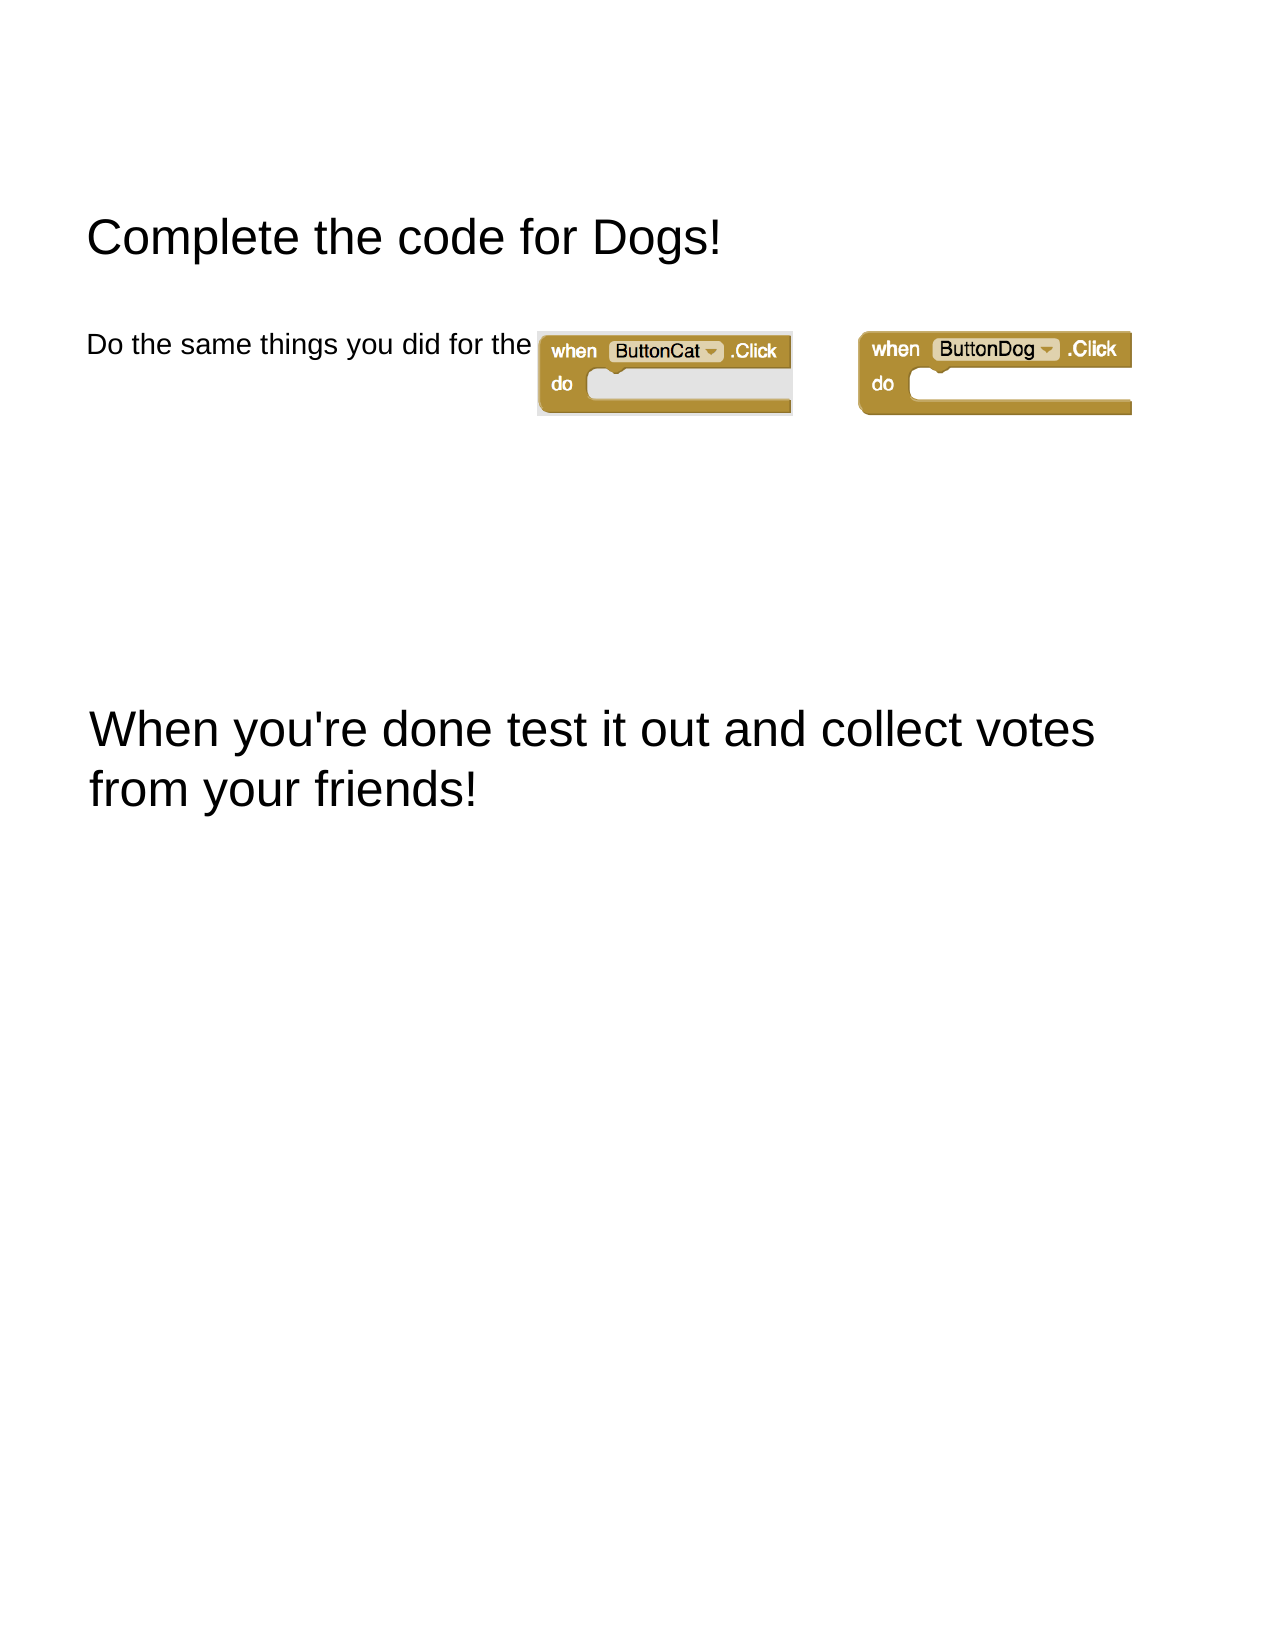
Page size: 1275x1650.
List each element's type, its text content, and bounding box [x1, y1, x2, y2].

subtitle Do the same things you did for the for [71, 310, 1222, 523]
picture [537, 330, 793, 416]
subtitle Complete the code for Dogs! [71, 189, 1204, 274]
subtitle When you're done test it out and collect votes from your friends! [74, 681, 1219, 823]
picture [856, 330, 1133, 416]
